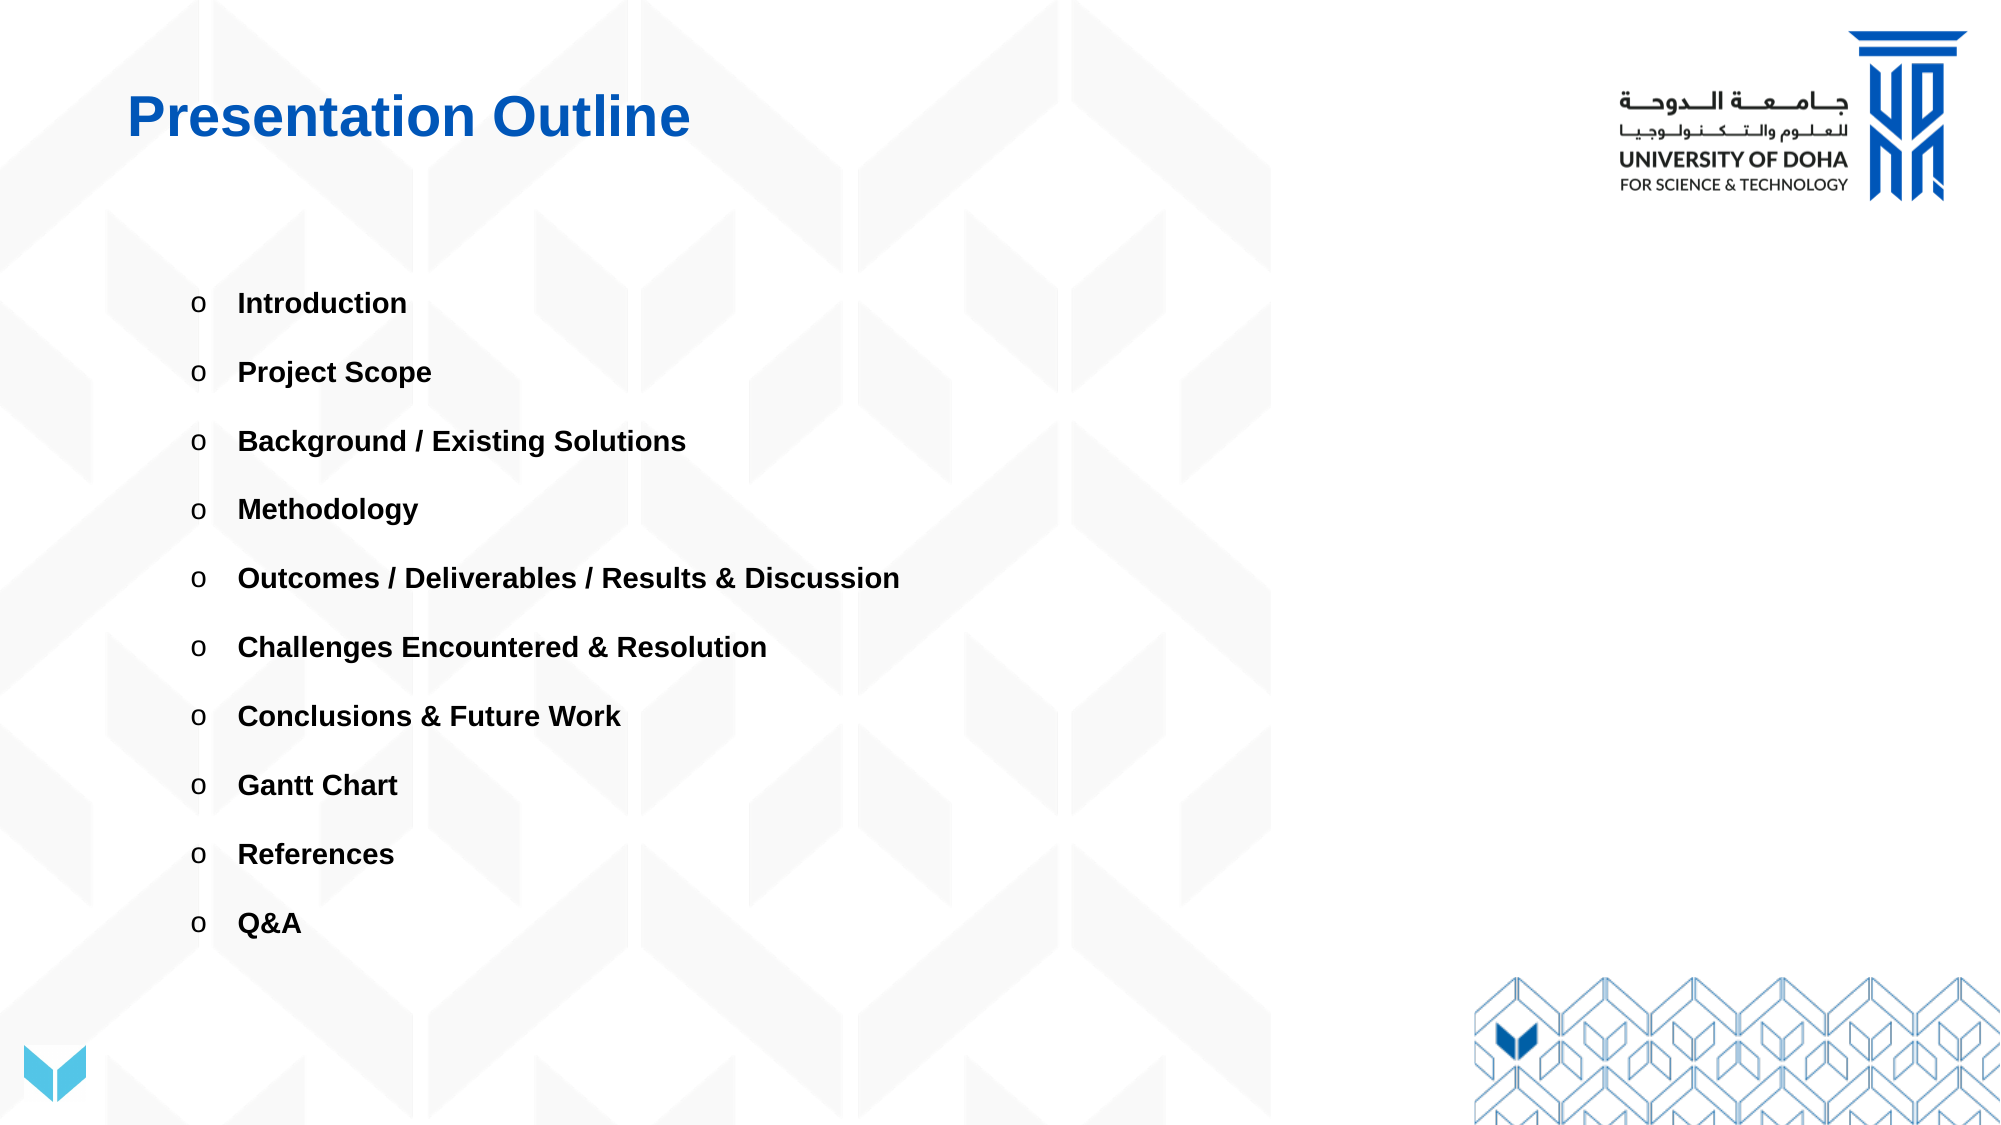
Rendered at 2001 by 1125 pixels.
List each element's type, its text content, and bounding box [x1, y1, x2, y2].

picture [24, 1045, 86, 1102]
picture [1588, 0, 2000, 235]
title Presentation Outline [112, 78, 1723, 226]
list Introduction Project Scope Background / Existing Solutions Methodology Outcomes / Deliverables / Results & Discussion Challenges Encountered & Resolution Conclusions & Future Work Gantt Chart References Q&A [100, 280, 1900, 978]
